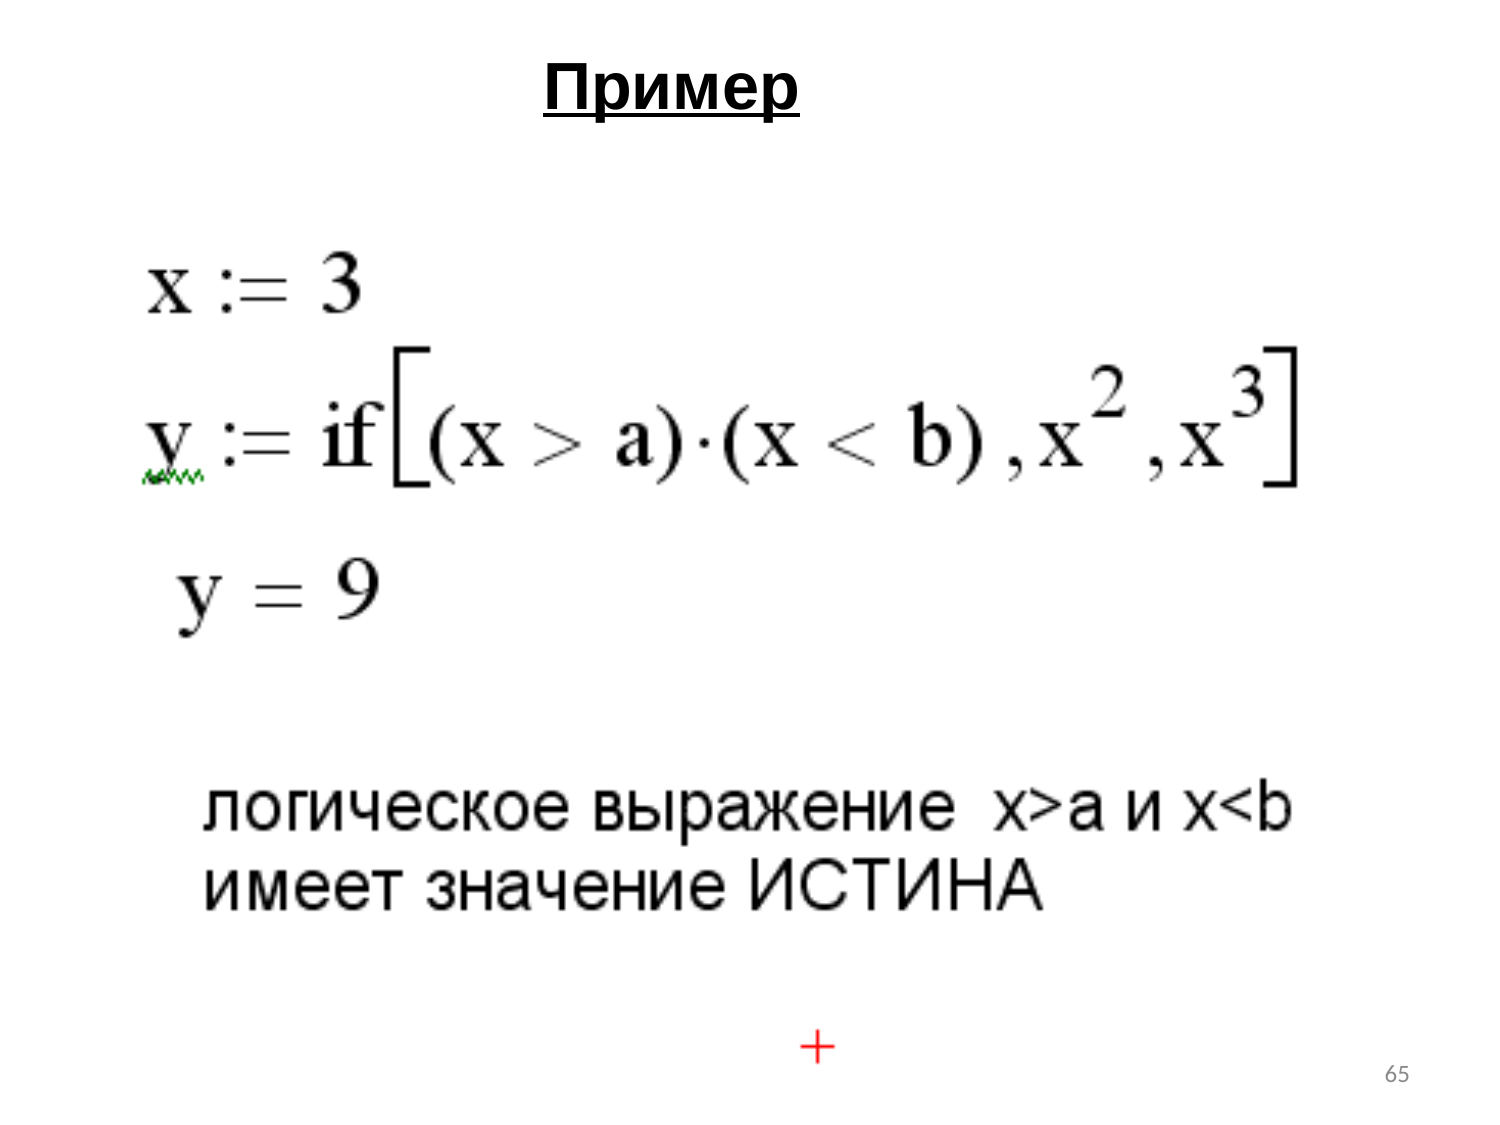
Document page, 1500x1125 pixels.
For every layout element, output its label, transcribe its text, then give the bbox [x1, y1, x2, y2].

slide_number 65 [1074, 1042, 1425, 1103]
text_box Пример [528, 35, 816, 130]
picture [0, 187, 1379, 1084]
